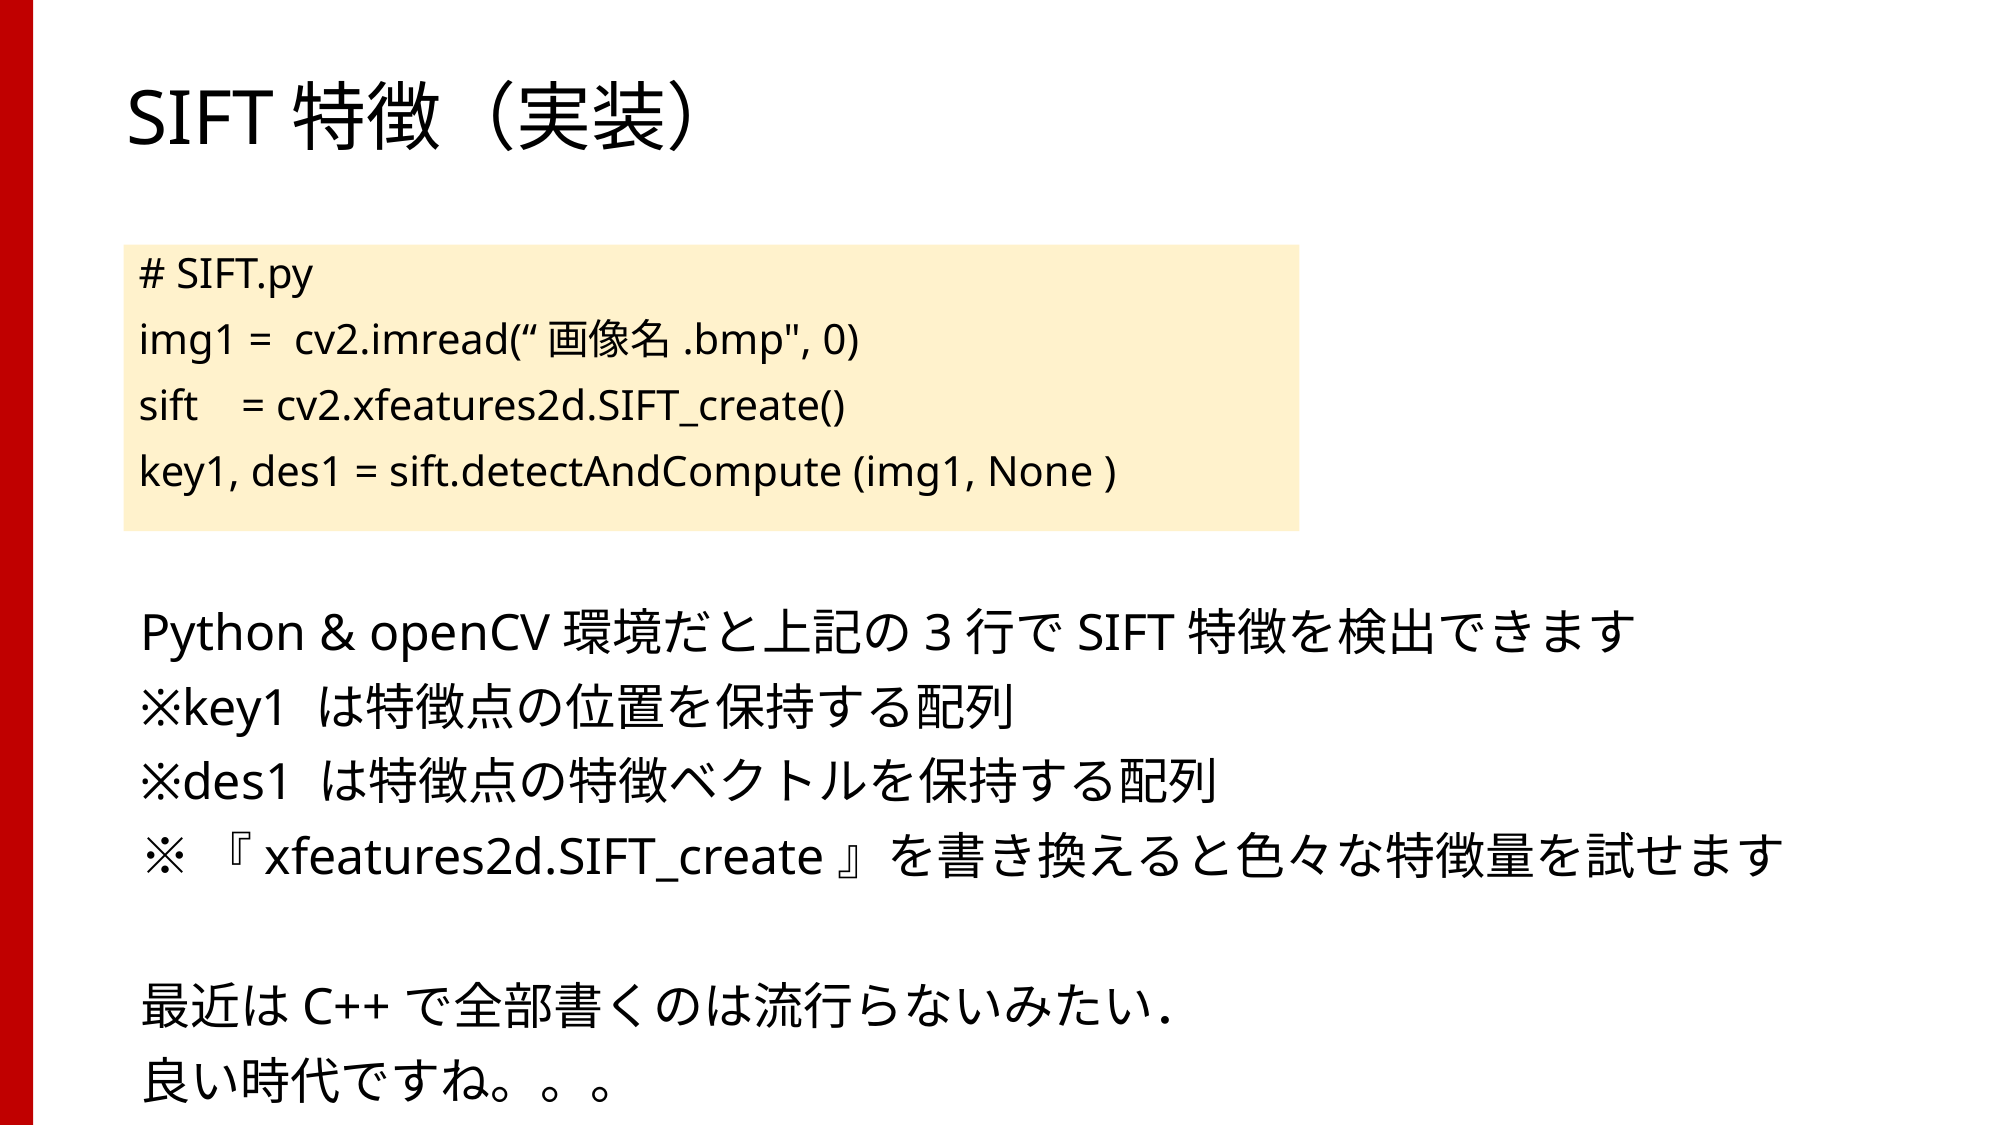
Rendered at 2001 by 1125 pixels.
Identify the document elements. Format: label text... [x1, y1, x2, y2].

list # SIFT.py img1 = cv2.imread(“画像名.bmp", 0) sift = cv2.xfeatures2d.SIFT_create() key1, des1 = sift.detectAndCompute (img1, None ) [123, 244, 1300, 532]
title SIFT特徴（実装） [111, 59, 1875, 181]
text_box Python & openCV環境だと上記の3行でSIFT特徴を検出できます ※key1 は特徴点の位置を保持する配列 ※des1 は特徴点の特徴ベクトルを保持する配列 ※『xfeatures2d.SIFT_create』を書き換えると色々な特徴量を試せます 最近はC++で全部書くのは流行らないみたい． 良い時代ですね。。。 [125, 599, 1880, 1125]
